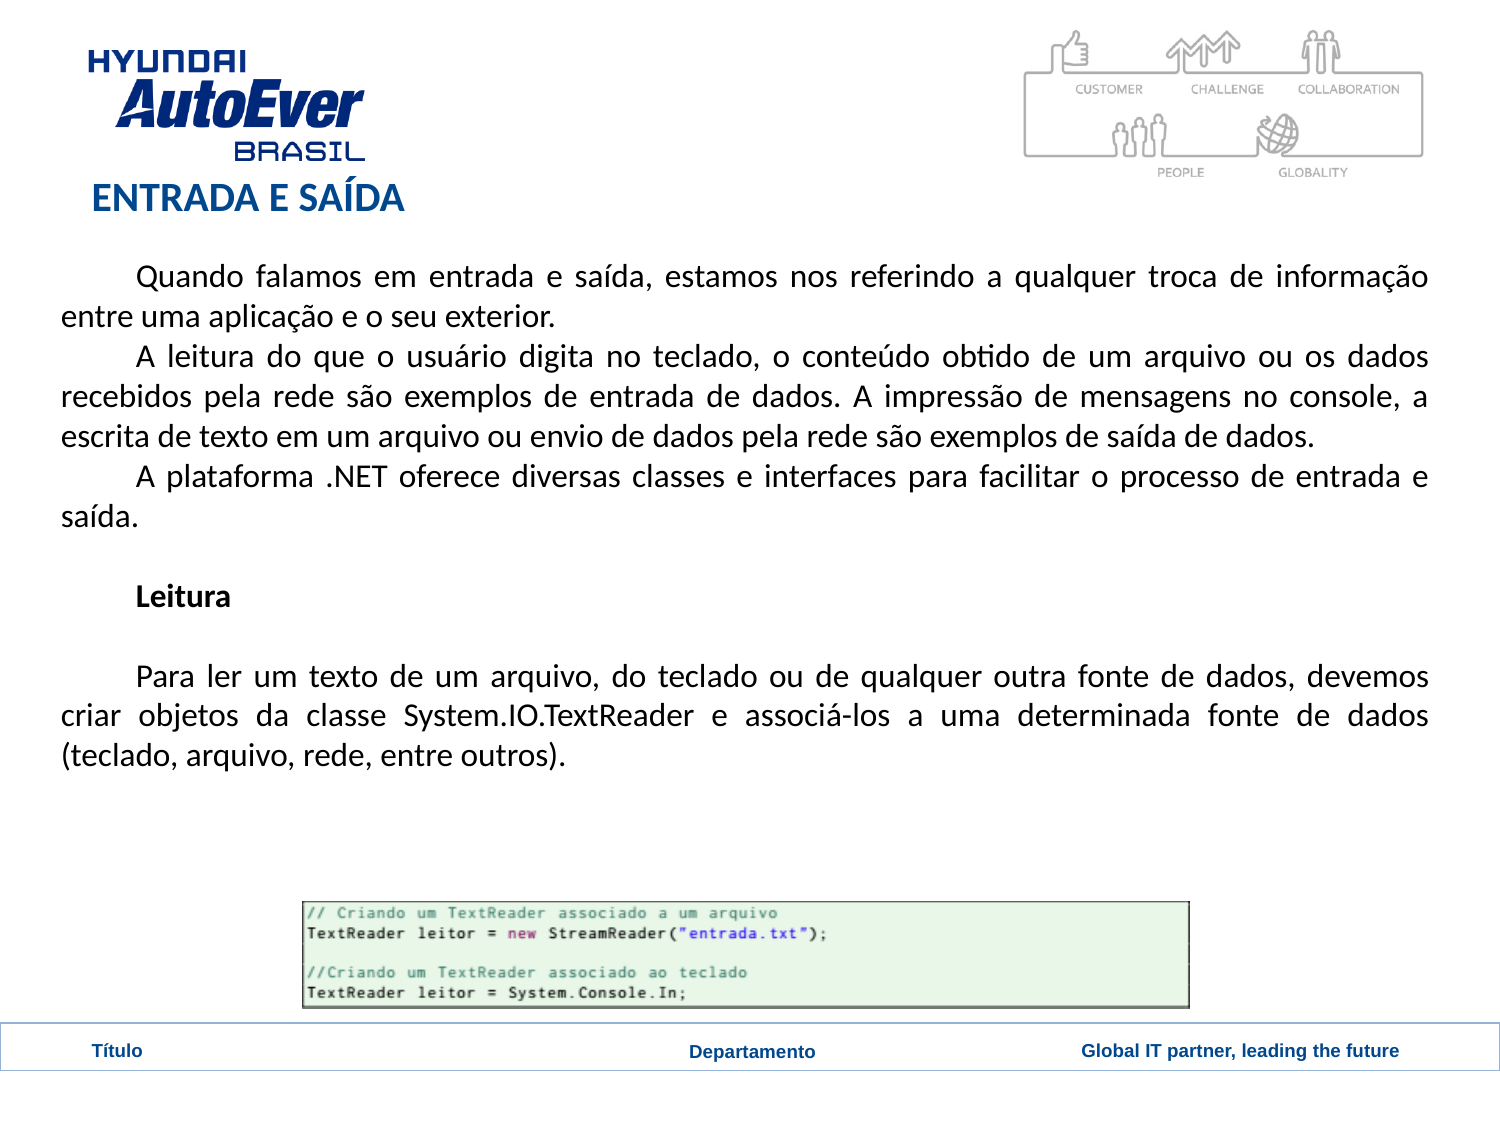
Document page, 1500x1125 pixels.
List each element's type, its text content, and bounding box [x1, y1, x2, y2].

picture [115, 79, 365, 161]
list Quando falamos em entrada e saída, estamos nos referindo a qualquer troca de informação entre uma aplicação e o seu exterior. A leitura do que o usuário digita no teclado, o conteúdo obtido de um arquivo ou os dados recebidos pela rede são exemplos de entrada de dados. A impressão de mensagens no console, a escrita de texto em um arquivo ou envio de dados pela rede são exemplos de saída de dados. A plataforma .NET oferece diversas classes e interfaces para facilitar o processo de entrada e saída. Leitura Para ler um texto de um arquivo, do teclado ou de qualquer outra fonte de dados, devemos criar objetos da classe System.IO.TextReader e associá-los a uma determinada fonte de dados (teclado, arquivo, rede, entre outros). [45, 207, 1447, 1009]
title ENTRADA E SAÍDA [76, 169, 999, 207]
picture [1022, 23, 1424, 185]
picture [301, 900, 1190, 1010]
picture [88, 50, 349, 78]
